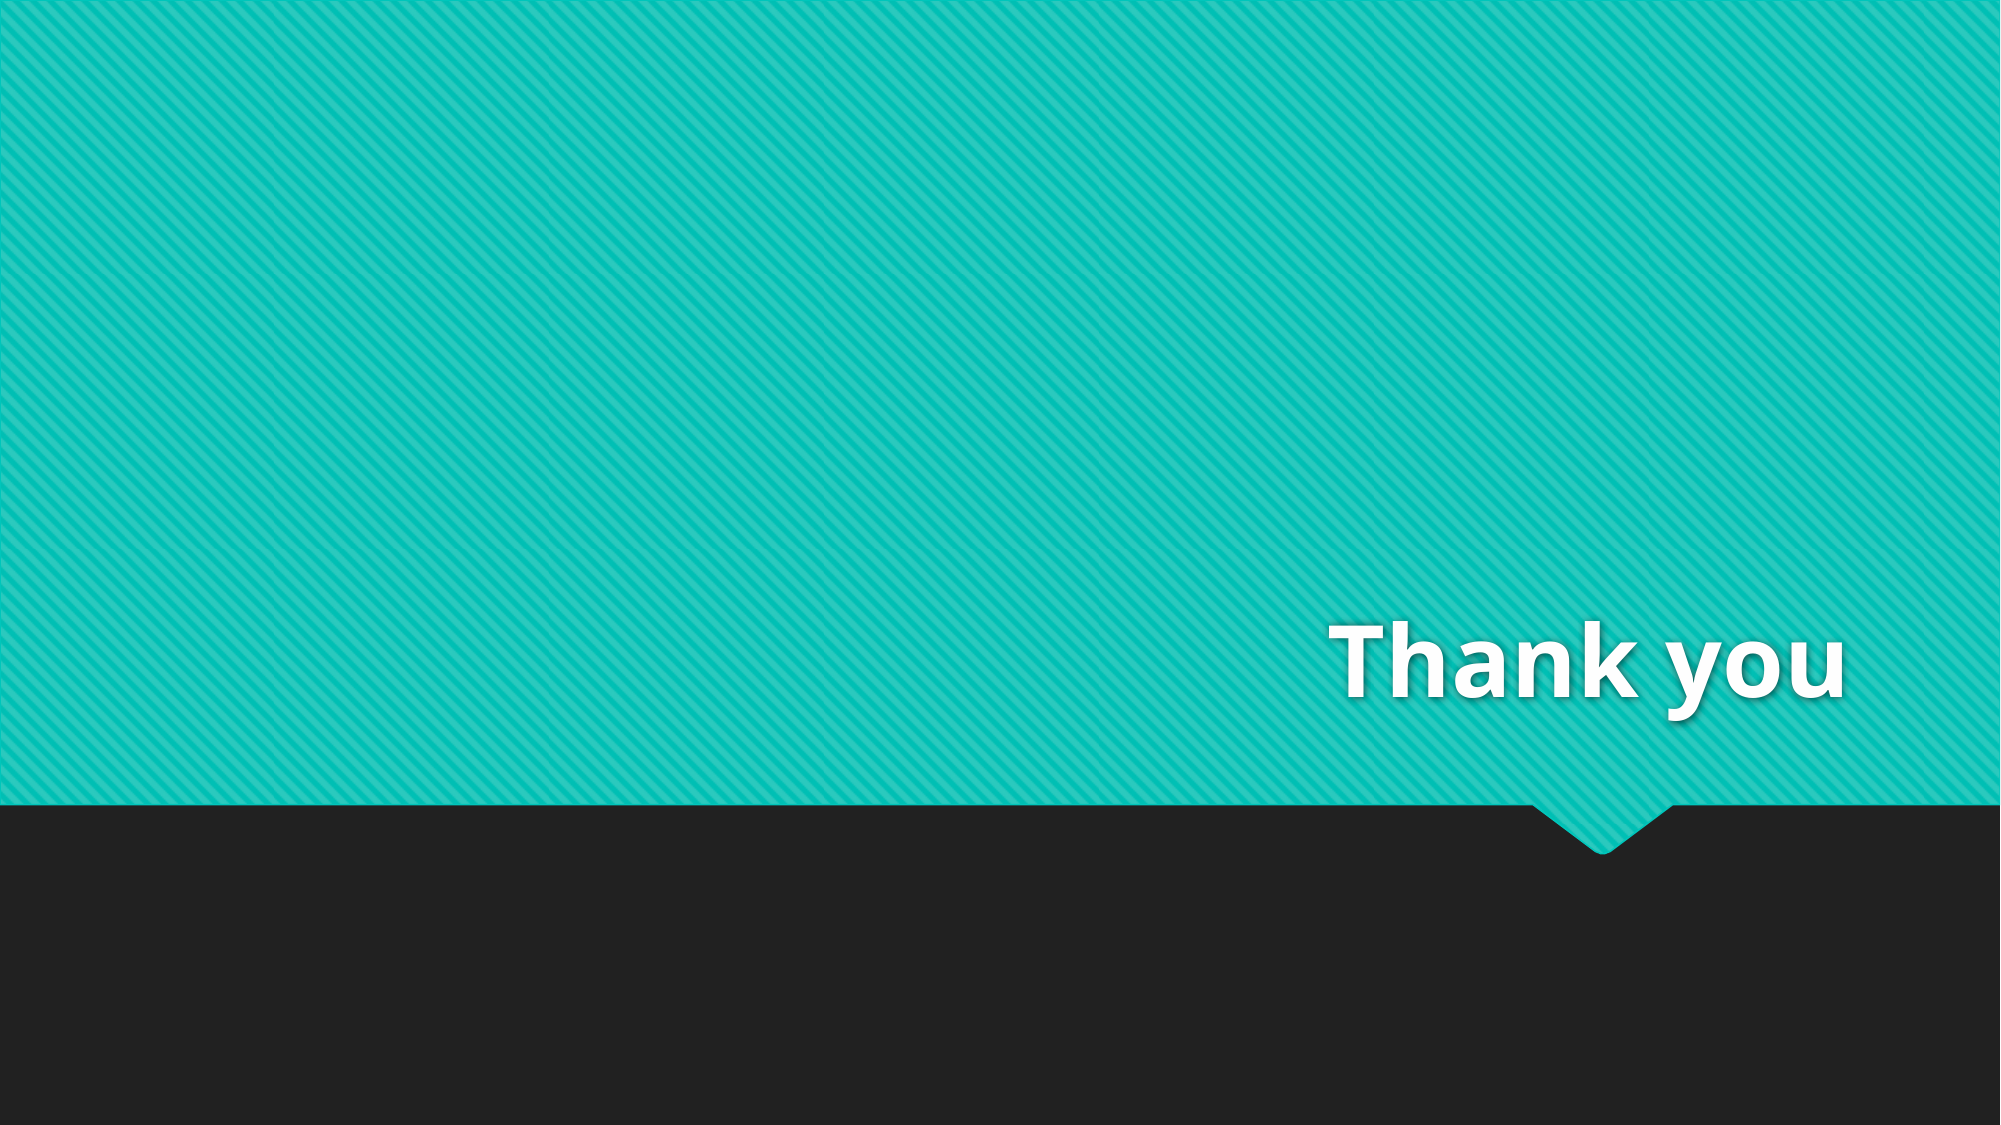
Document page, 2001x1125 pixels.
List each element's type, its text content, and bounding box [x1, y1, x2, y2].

title Thank you [132, 484, 1866, 726]
